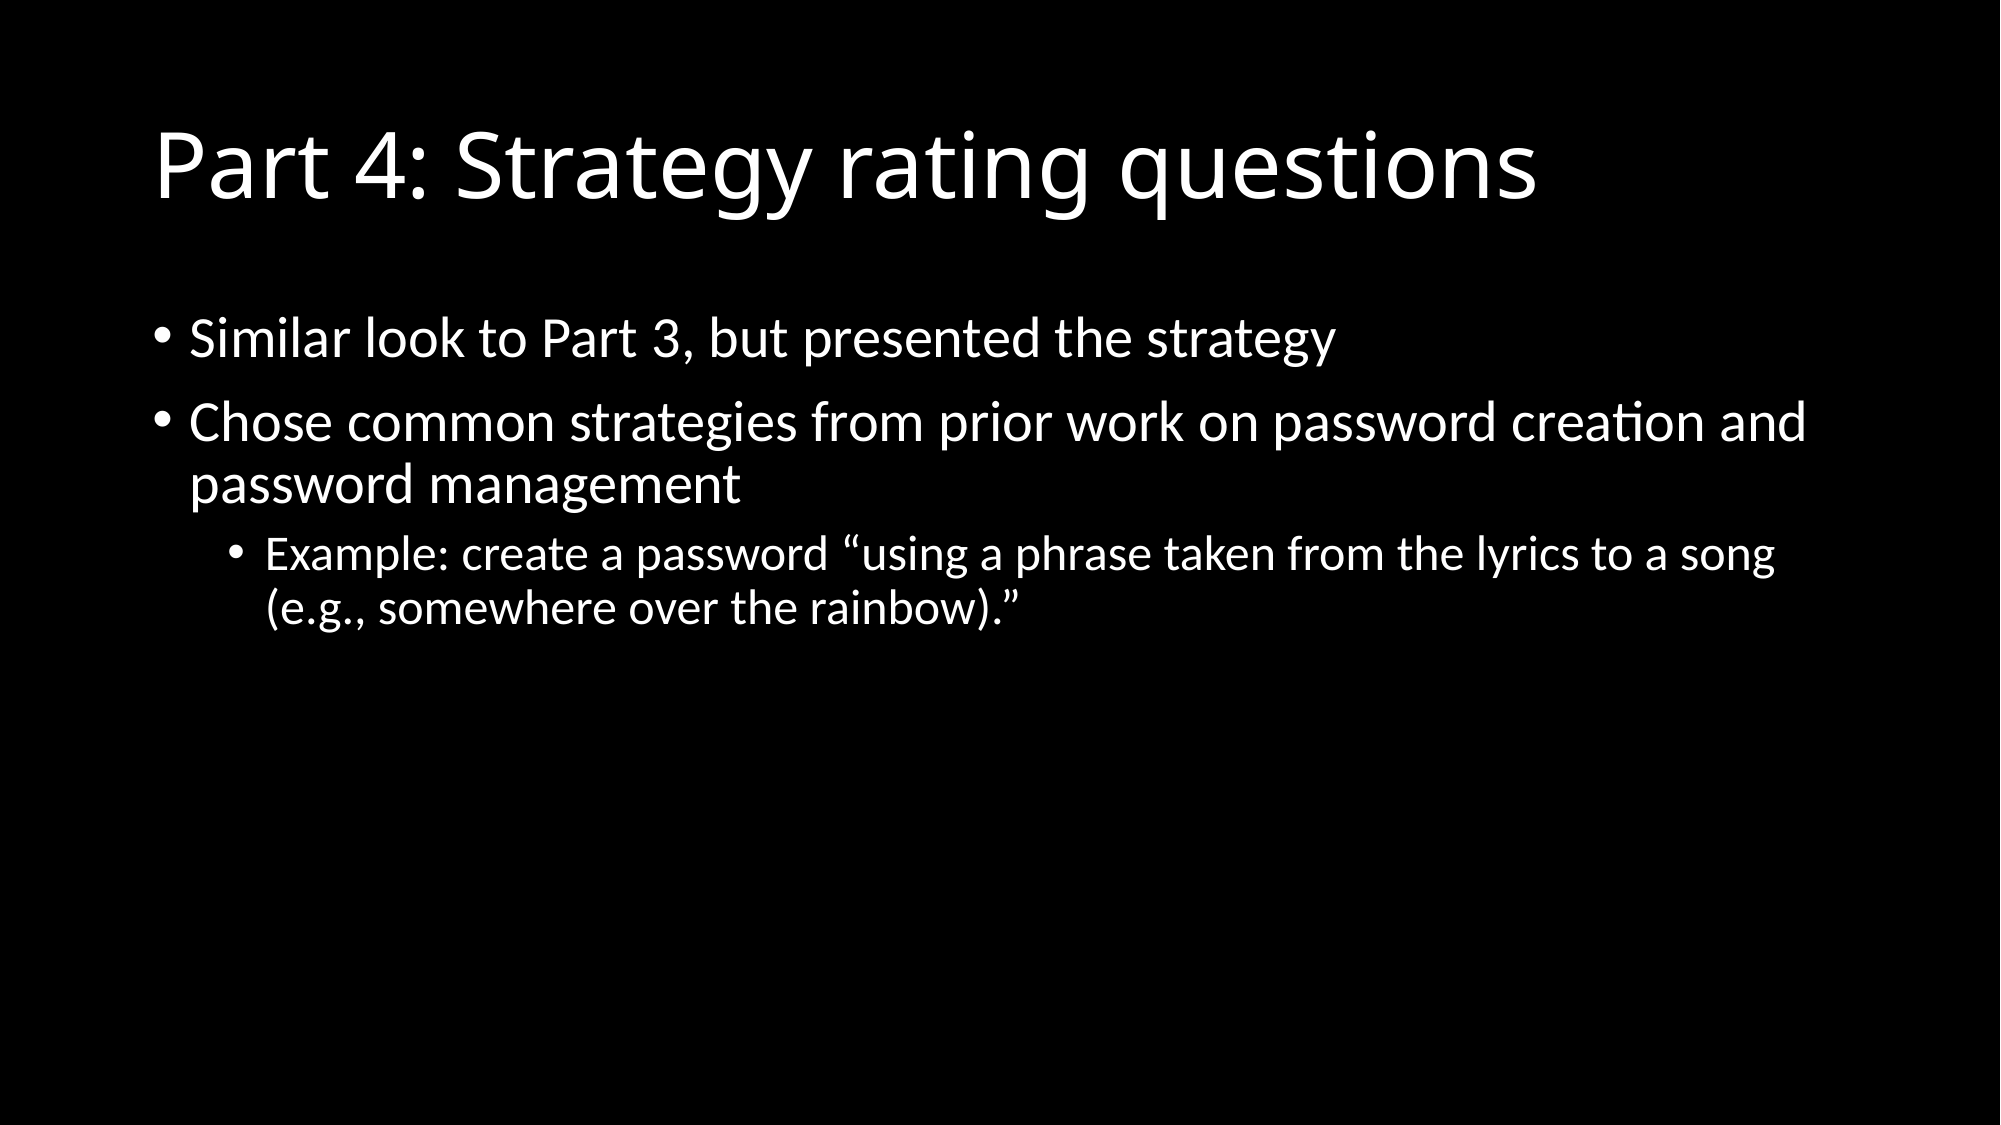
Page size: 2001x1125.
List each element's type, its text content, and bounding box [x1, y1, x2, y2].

list Similar look to Part 3, but presented the strategy Chose common strategies from prior work on password creation and password management Example: create a password “using a phrase taken from the lyrics to a song (e.g., somewhere over the rainbow).” [137, 299, 1863, 1014]
title Part 4: Strategy rating questions [137, 59, 1863, 278]
